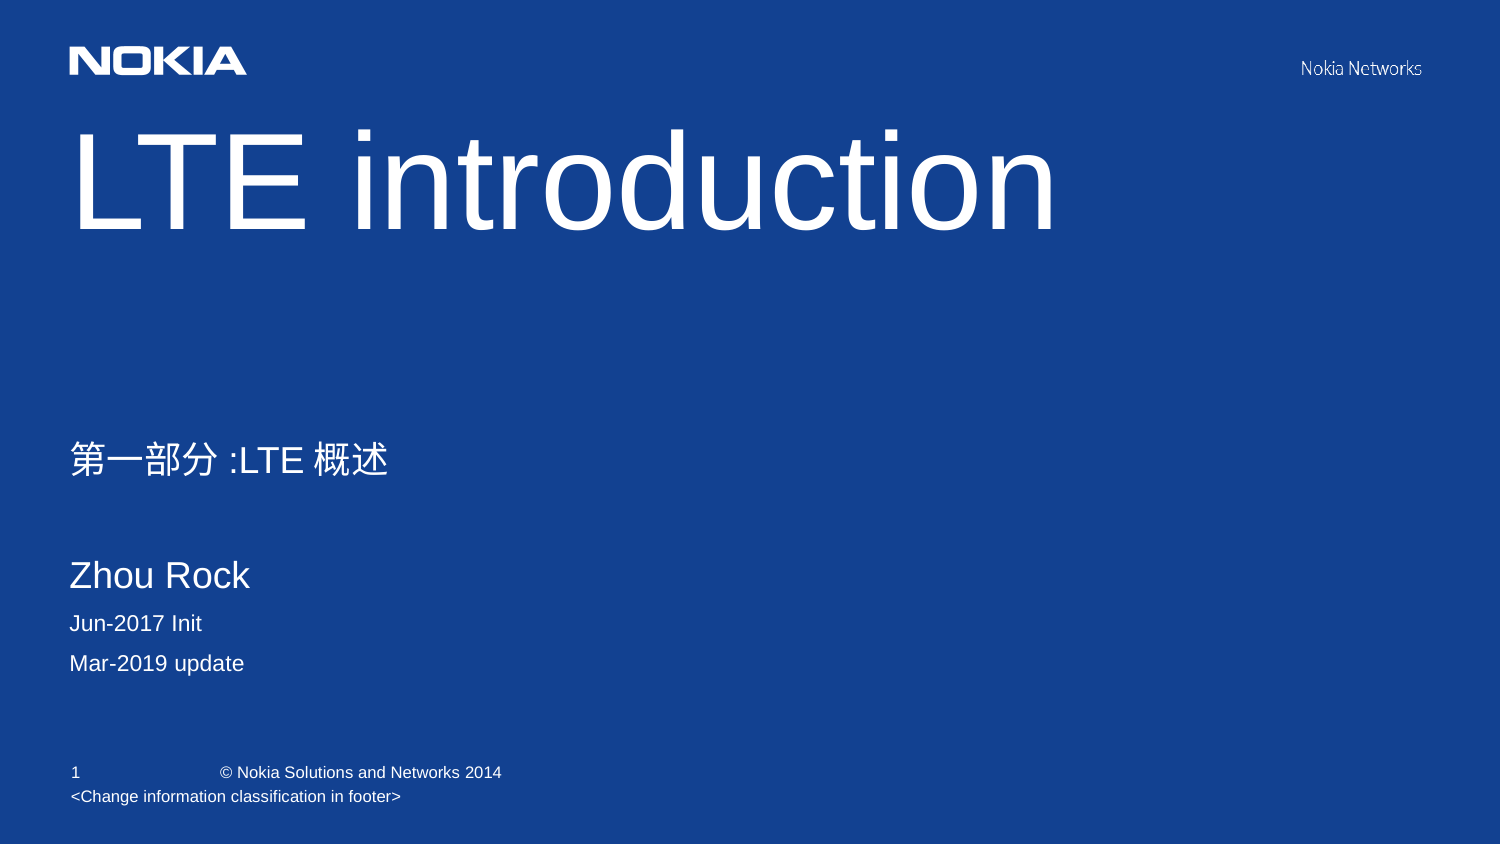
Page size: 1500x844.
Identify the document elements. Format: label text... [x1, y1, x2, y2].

list LTE introduction [69, 92, 1422, 435]
picture [1188, 49, 1434, 91]
footer <Change information classification in footer> [70, 785, 899, 806]
picture [29, 6, 287, 115]
list 第一部分:LTE概述 Zhou Rock Jun-2017 Init Mar-2019 update [69, 435, 1422, 715]
